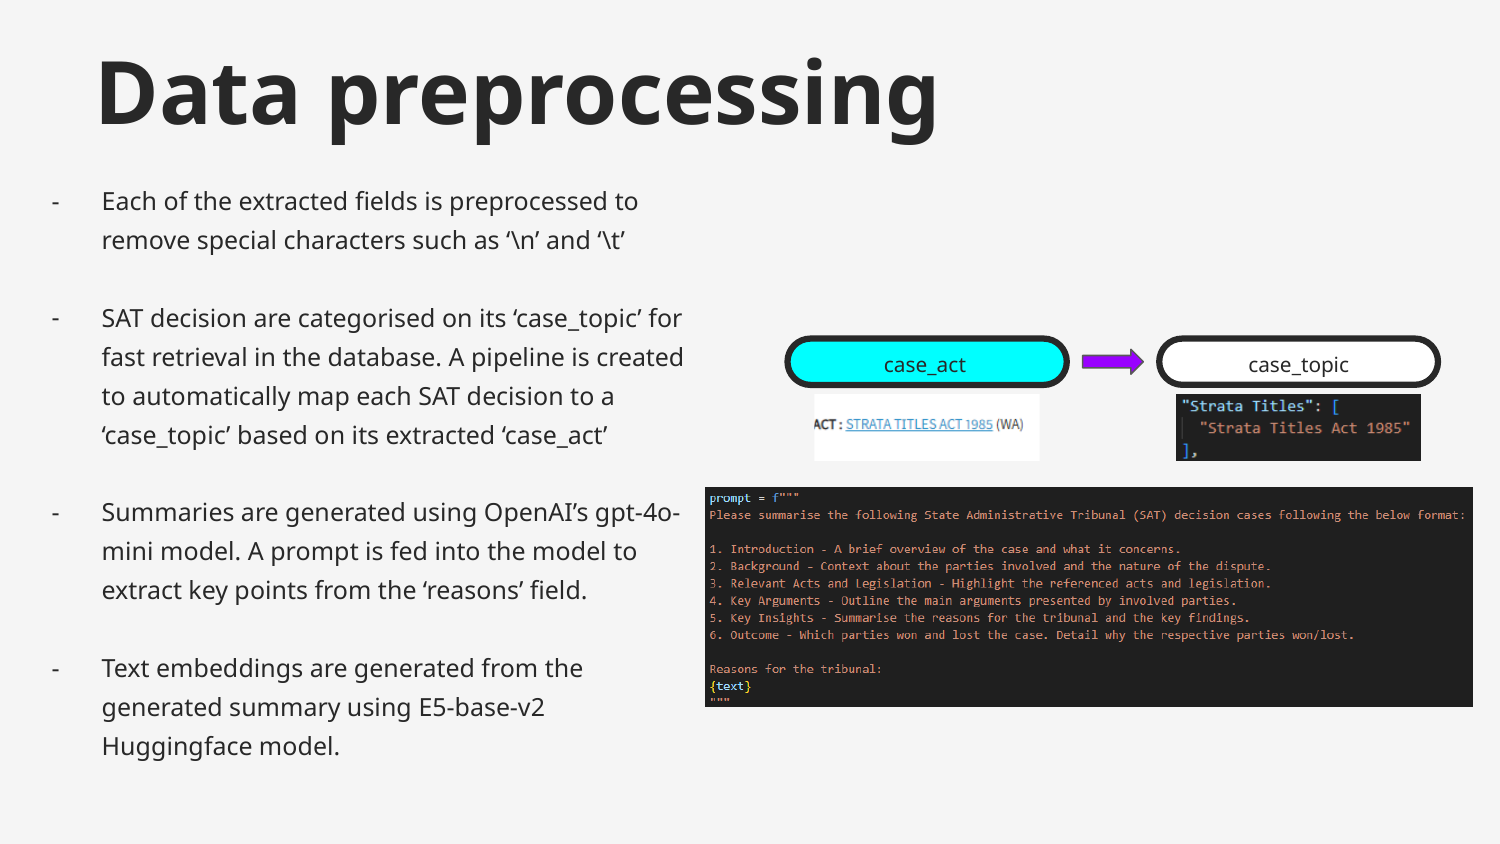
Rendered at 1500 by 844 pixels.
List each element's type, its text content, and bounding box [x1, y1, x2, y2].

picture [1176, 394, 1421, 462]
picture [705, 487, 1473, 708]
text_box Data preprocessing [94, 36, 989, 143]
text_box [1158, 337, 1439, 385]
text_box case_act [785, 337, 1065, 386]
text_box [1082, 349, 1144, 375]
picture [814, 394, 1040, 462]
text_box Each of the extracted fields is preprocessed to remove special characters such as ‘\n’ and ‘\t’ SAT decision are categorised on its ‘case_topic’ for fast retrieval in the database. A pipeline is created to automatically map each SAT decision to a ‘case_topic’ based on its extracted ‘case_act’ Summaries are generated using OpenAI’s gpt-4o-mini model. A prompt is fed into the model to extract key points from the ‘reasons’ field. Text embeddings are generated from the generated summary using E5-base-v2 Huggingface model. [26, 176, 691, 822]
